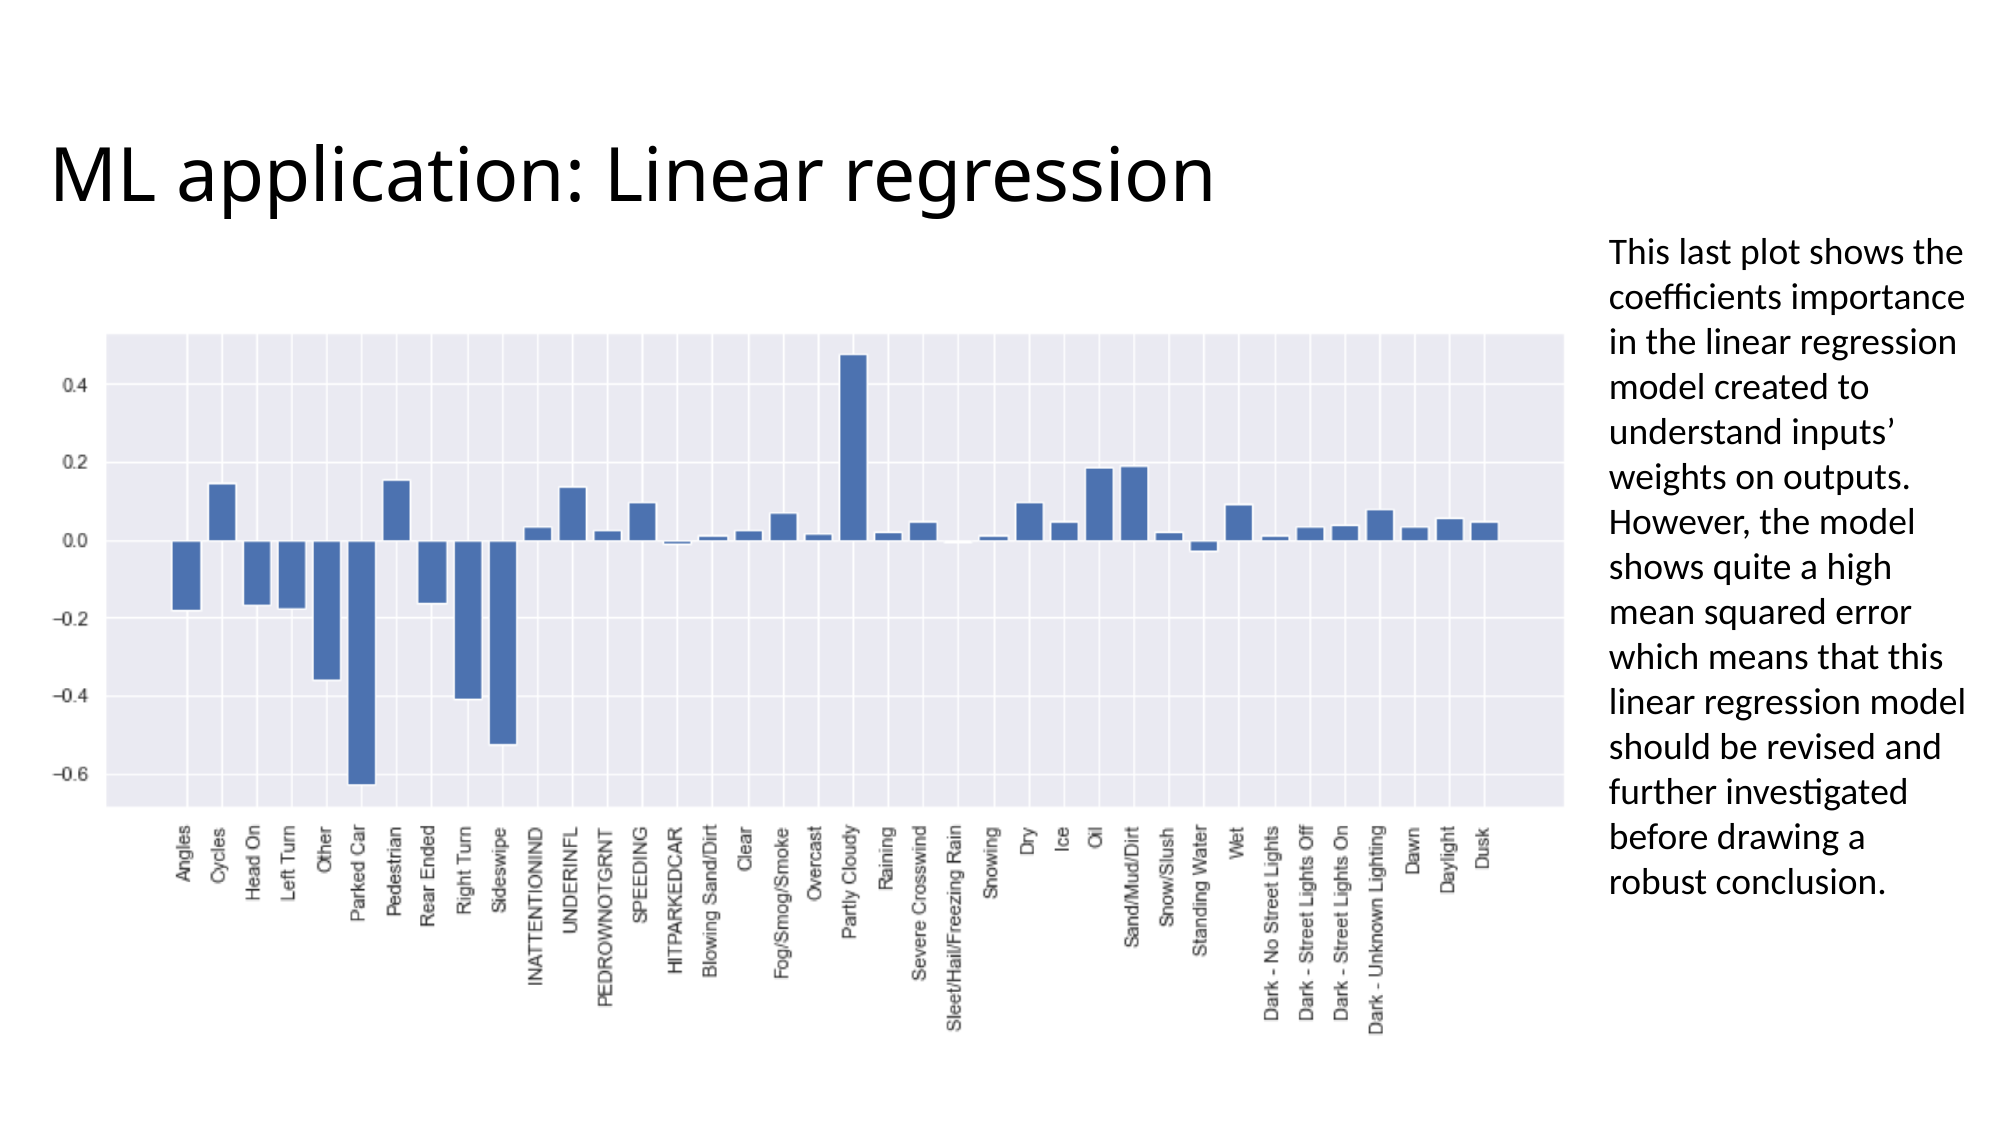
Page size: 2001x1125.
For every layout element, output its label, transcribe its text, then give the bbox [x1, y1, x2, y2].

text_box ML application: Linear regression [34, 67, 1760, 286]
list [41, 327, 1582, 1057]
text_box This last plot shows the coefficients importance in the linear regression model created to understand inputs’ weights on outputs. However, the model shows quite a high mean squared error which means that this linear regression model should be revised and further investigated before drawing a robust conclusion. [1594, 219, 1984, 910]
